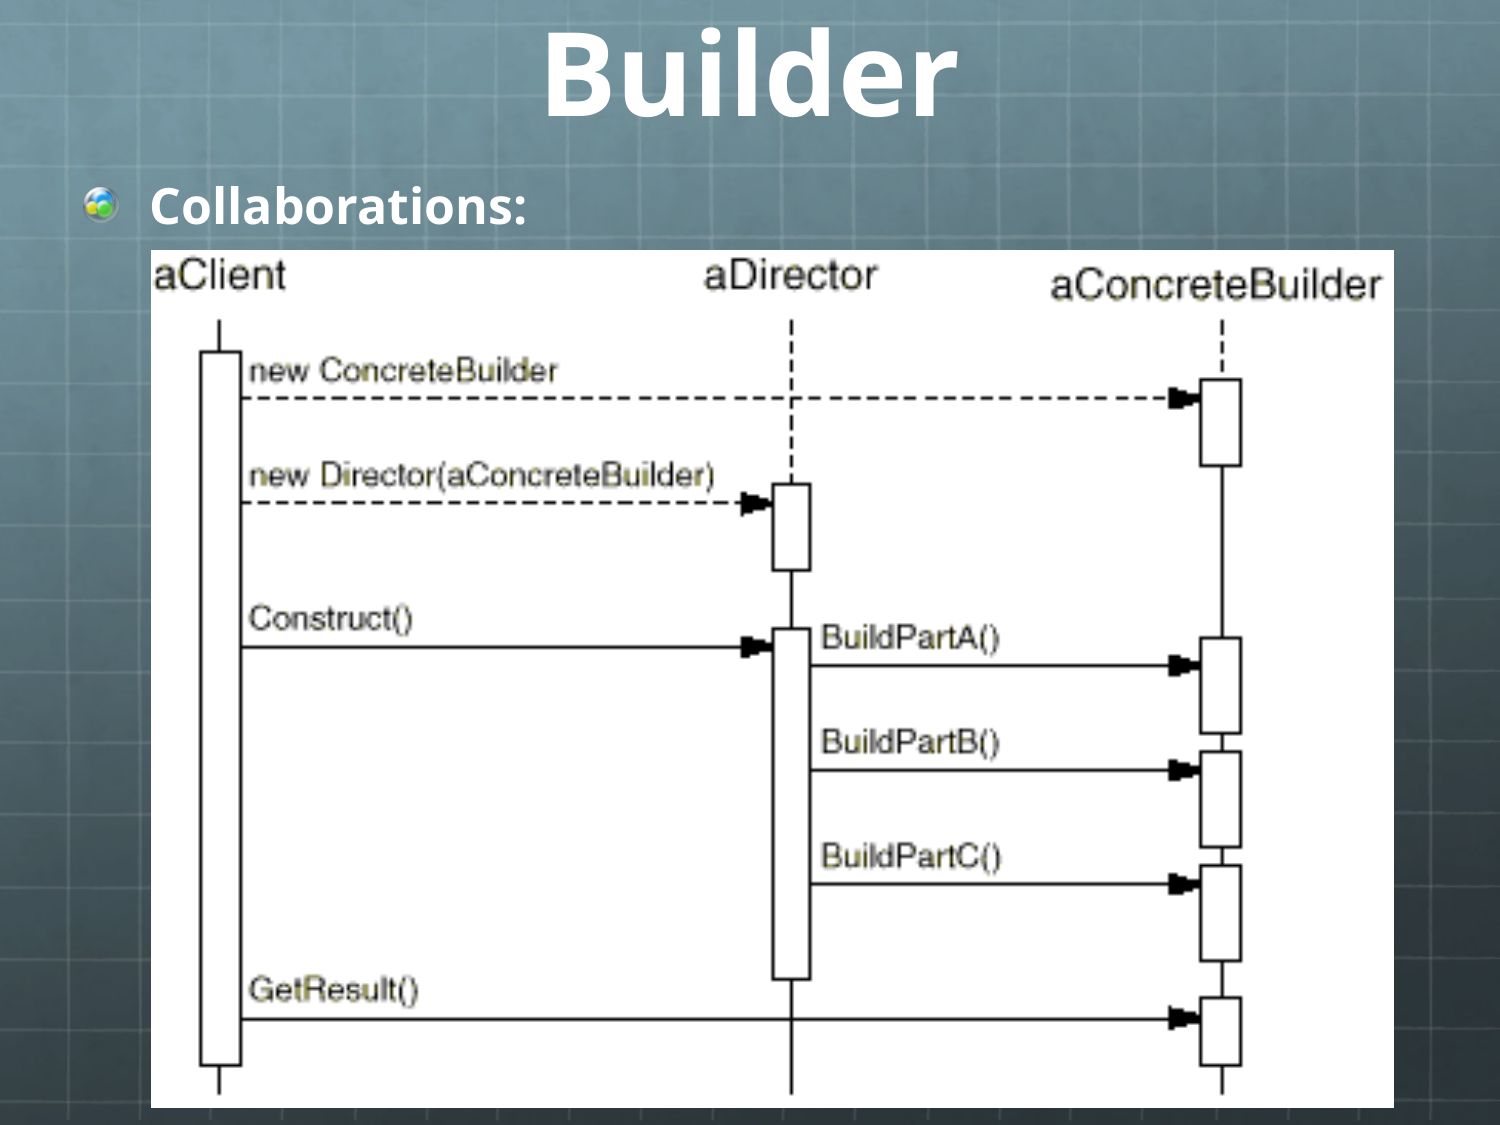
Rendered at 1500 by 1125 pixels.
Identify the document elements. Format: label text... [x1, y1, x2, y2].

picture [0, 0, 1500, 1125]
list Collaborations: [68, 167, 1435, 1079]
title Builder [127, 17, 1372, 123]
